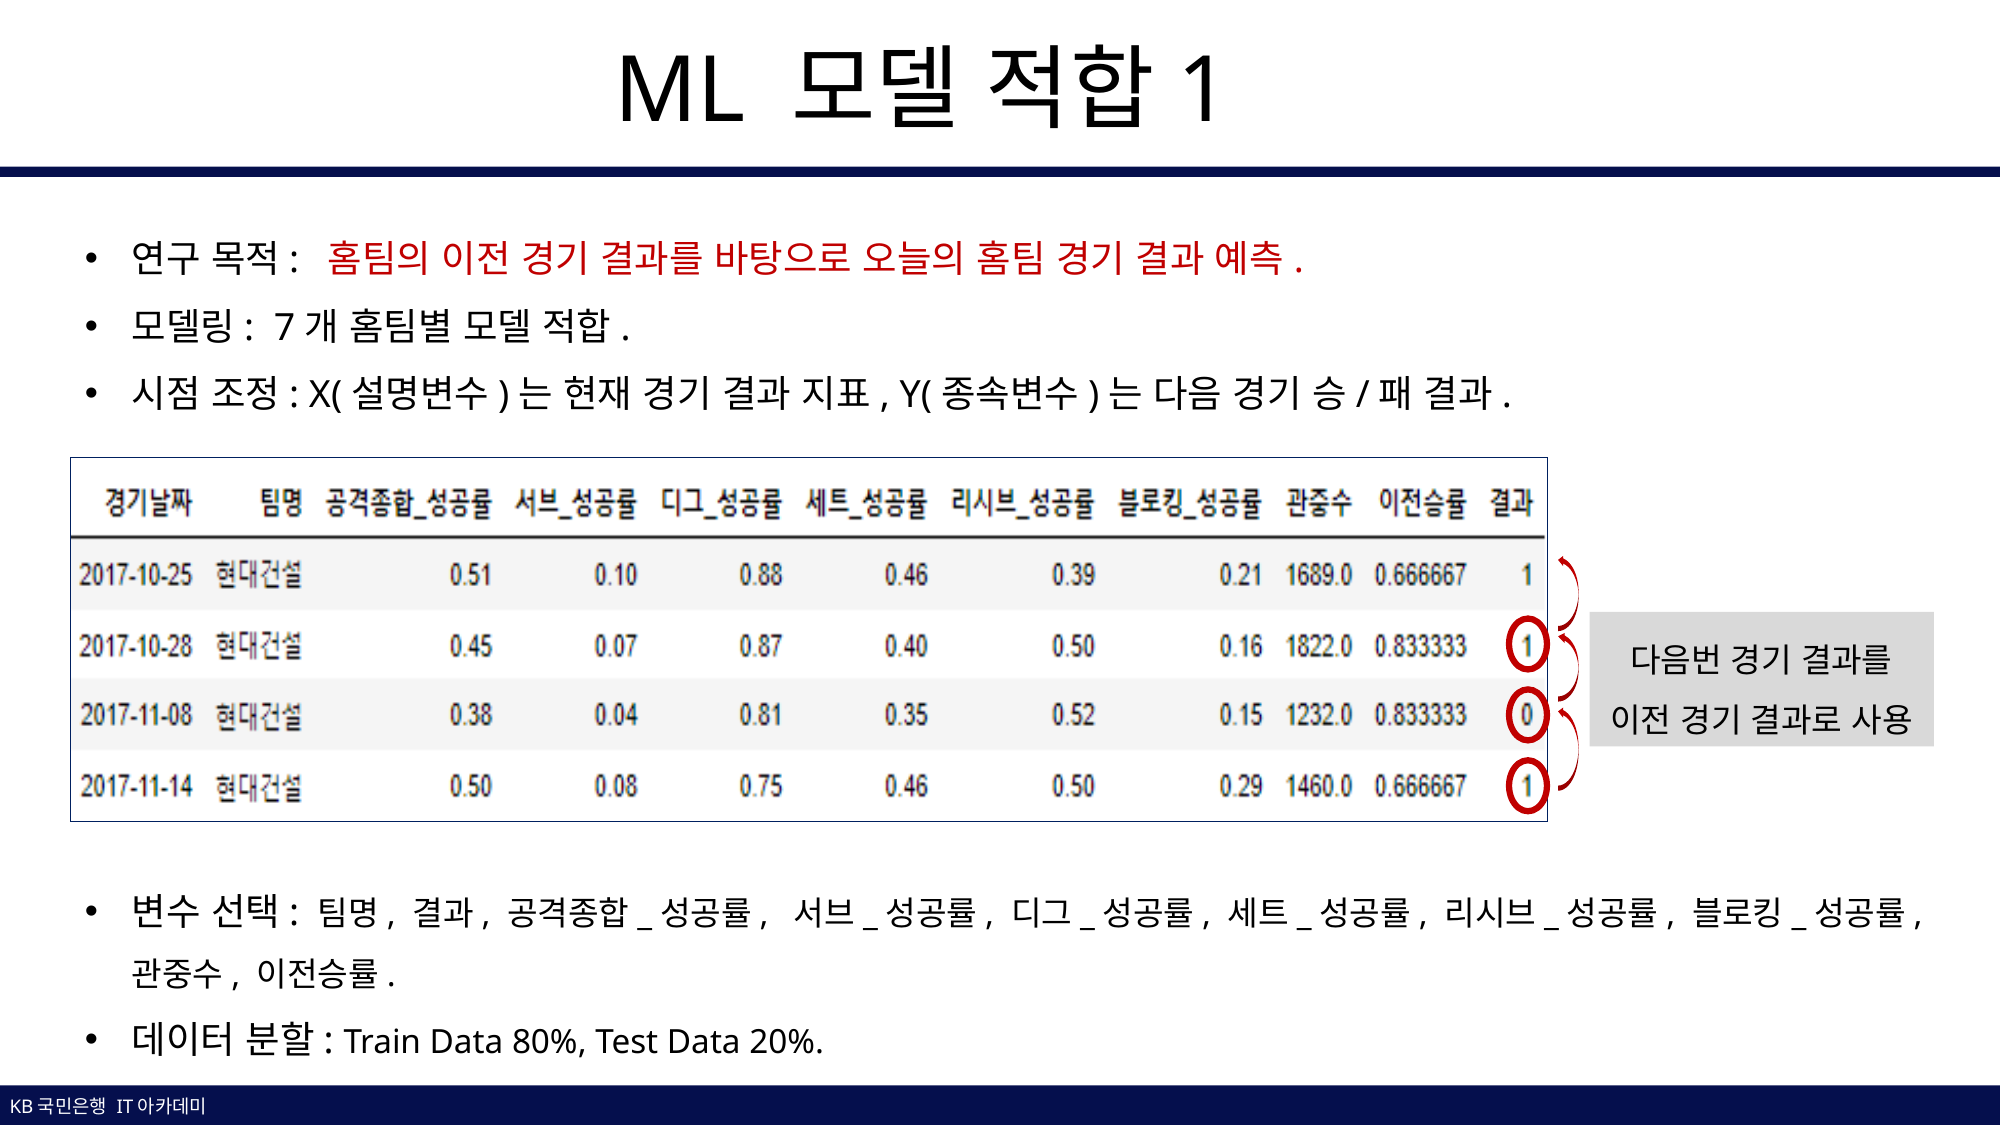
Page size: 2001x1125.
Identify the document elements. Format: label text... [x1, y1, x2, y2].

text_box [70, 457, 1934, 822]
text_box ML 모델 적합1 [421, 22, 1422, 148]
text_box 변수 선택: 팀명, 결과, 공격종합_성공률, 서브_성공률, 디그_성공률, 세트_성공률, 리시브_성공률, 블로킹_성공률, 관중수, 이전승률. 데이터 분할: Train Data 80%, Test Data 20%. [70, 858, 1983, 1068]
text_box 연구 목적: 홈팀의 이전 경기 결과를 바탕으로 오늘의 홈팀 경기 결과 예측. 모델링: 7개 홈팀별 모델 적합. 시점 조정: X(설명변수)는 현재 경기 결과 지표, Y(종속변수)는 다음 경기 승/패 결과. [70, 205, 1618, 423]
